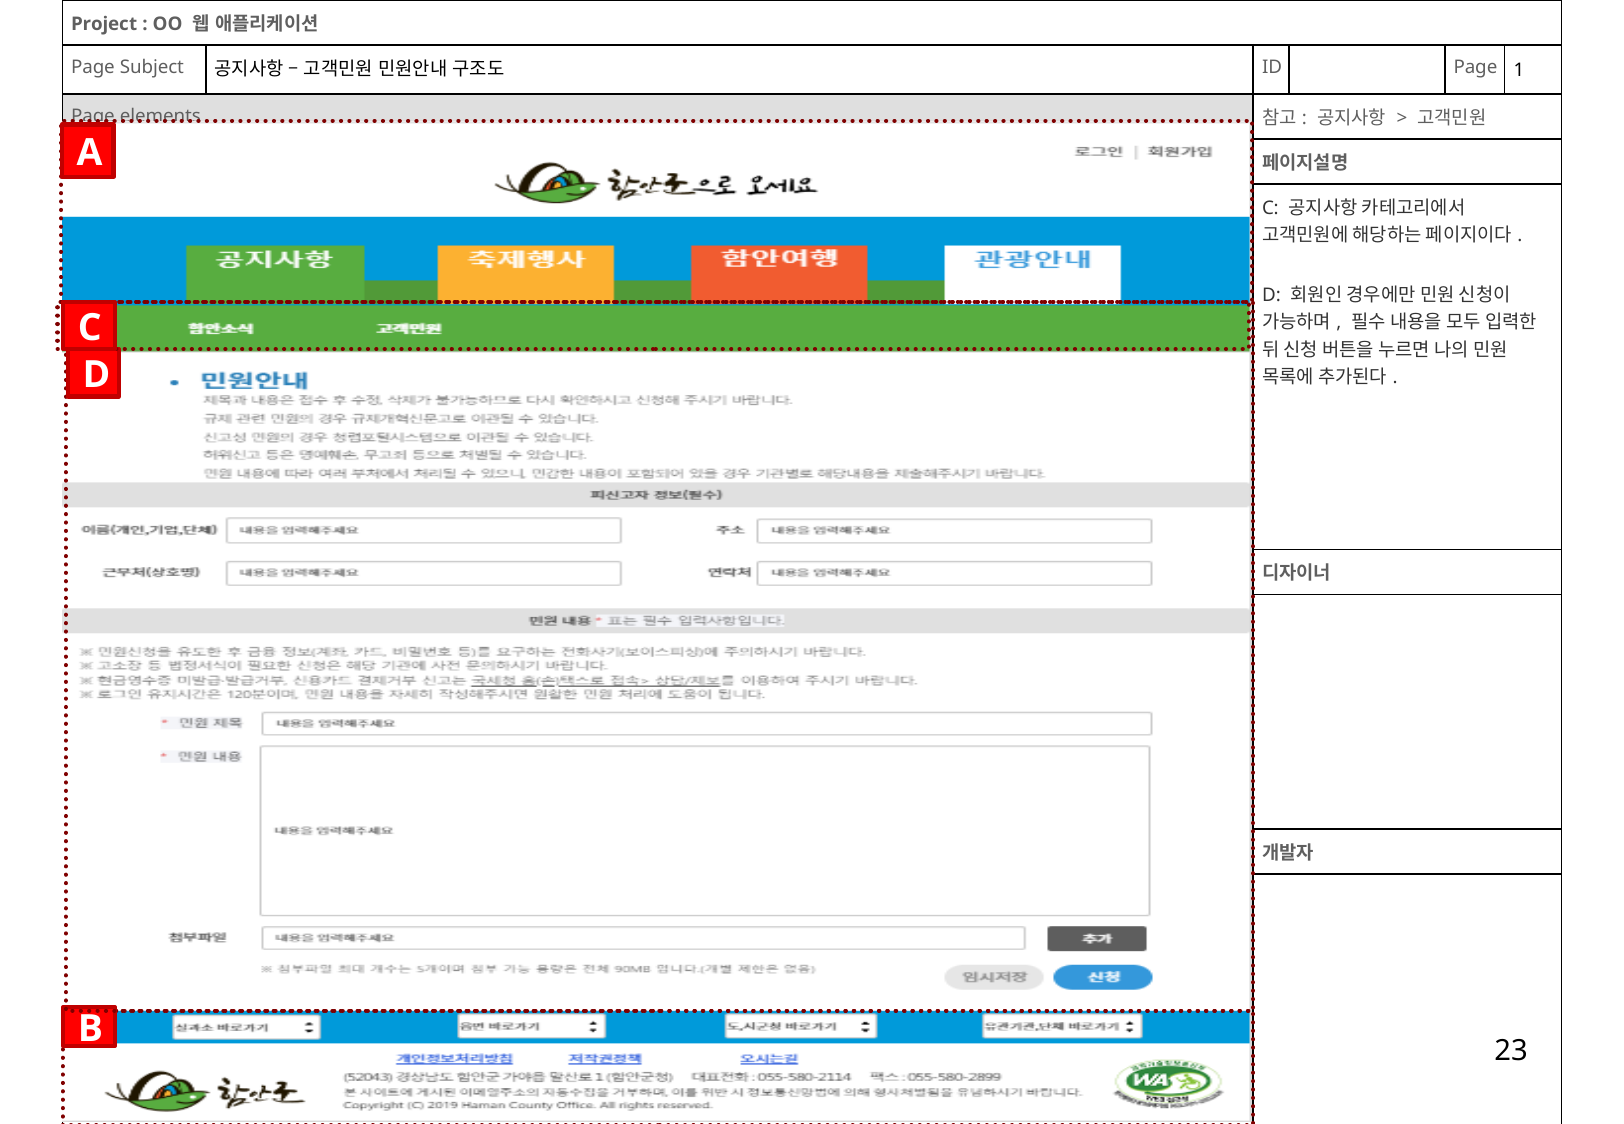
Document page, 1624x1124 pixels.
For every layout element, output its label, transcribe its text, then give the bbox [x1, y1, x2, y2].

table_cell [1255, 875, 1561, 1124]
table_cell ID [1254, 46, 1288, 93]
table_cell 공지사항 – 고객민원 민원안내 구조도 [207, 46, 1252, 93]
table_cell 개발자 [1256, 830, 1561, 873]
table_header Project : OO 웹 애플리케이션 [63, 1, 1561, 44]
table_cell 페이지설명 [1256, 140, 1561, 183]
table_cell [1256, 595, 1561, 828]
table_cell Page elements [63, 95, 1252, 120]
table_cell 참고: 공지사항 > 고객민원 [1254, 95, 1561, 138]
table_cell [1290, 46, 1444, 93]
table_cell Page [1446, 46, 1504, 93]
table_cell 1 [1505, 46, 1561, 93]
picture [61, 120, 1253, 1122]
table_cell Page Subject [63, 46, 205, 93]
table_cell C: 공지사항 카테고리에서 고객민원에 해당하는 페이지이다. D: 회원인 경우에만 민원 신청이 가능하며, 필수 내용을 모두 입력한 뒤 신청 버튼을 누르면 나의 민원 목록에 추가된다. [1256, 185, 1561, 549]
table_cell 디자이너 [1256, 550, 1561, 594]
